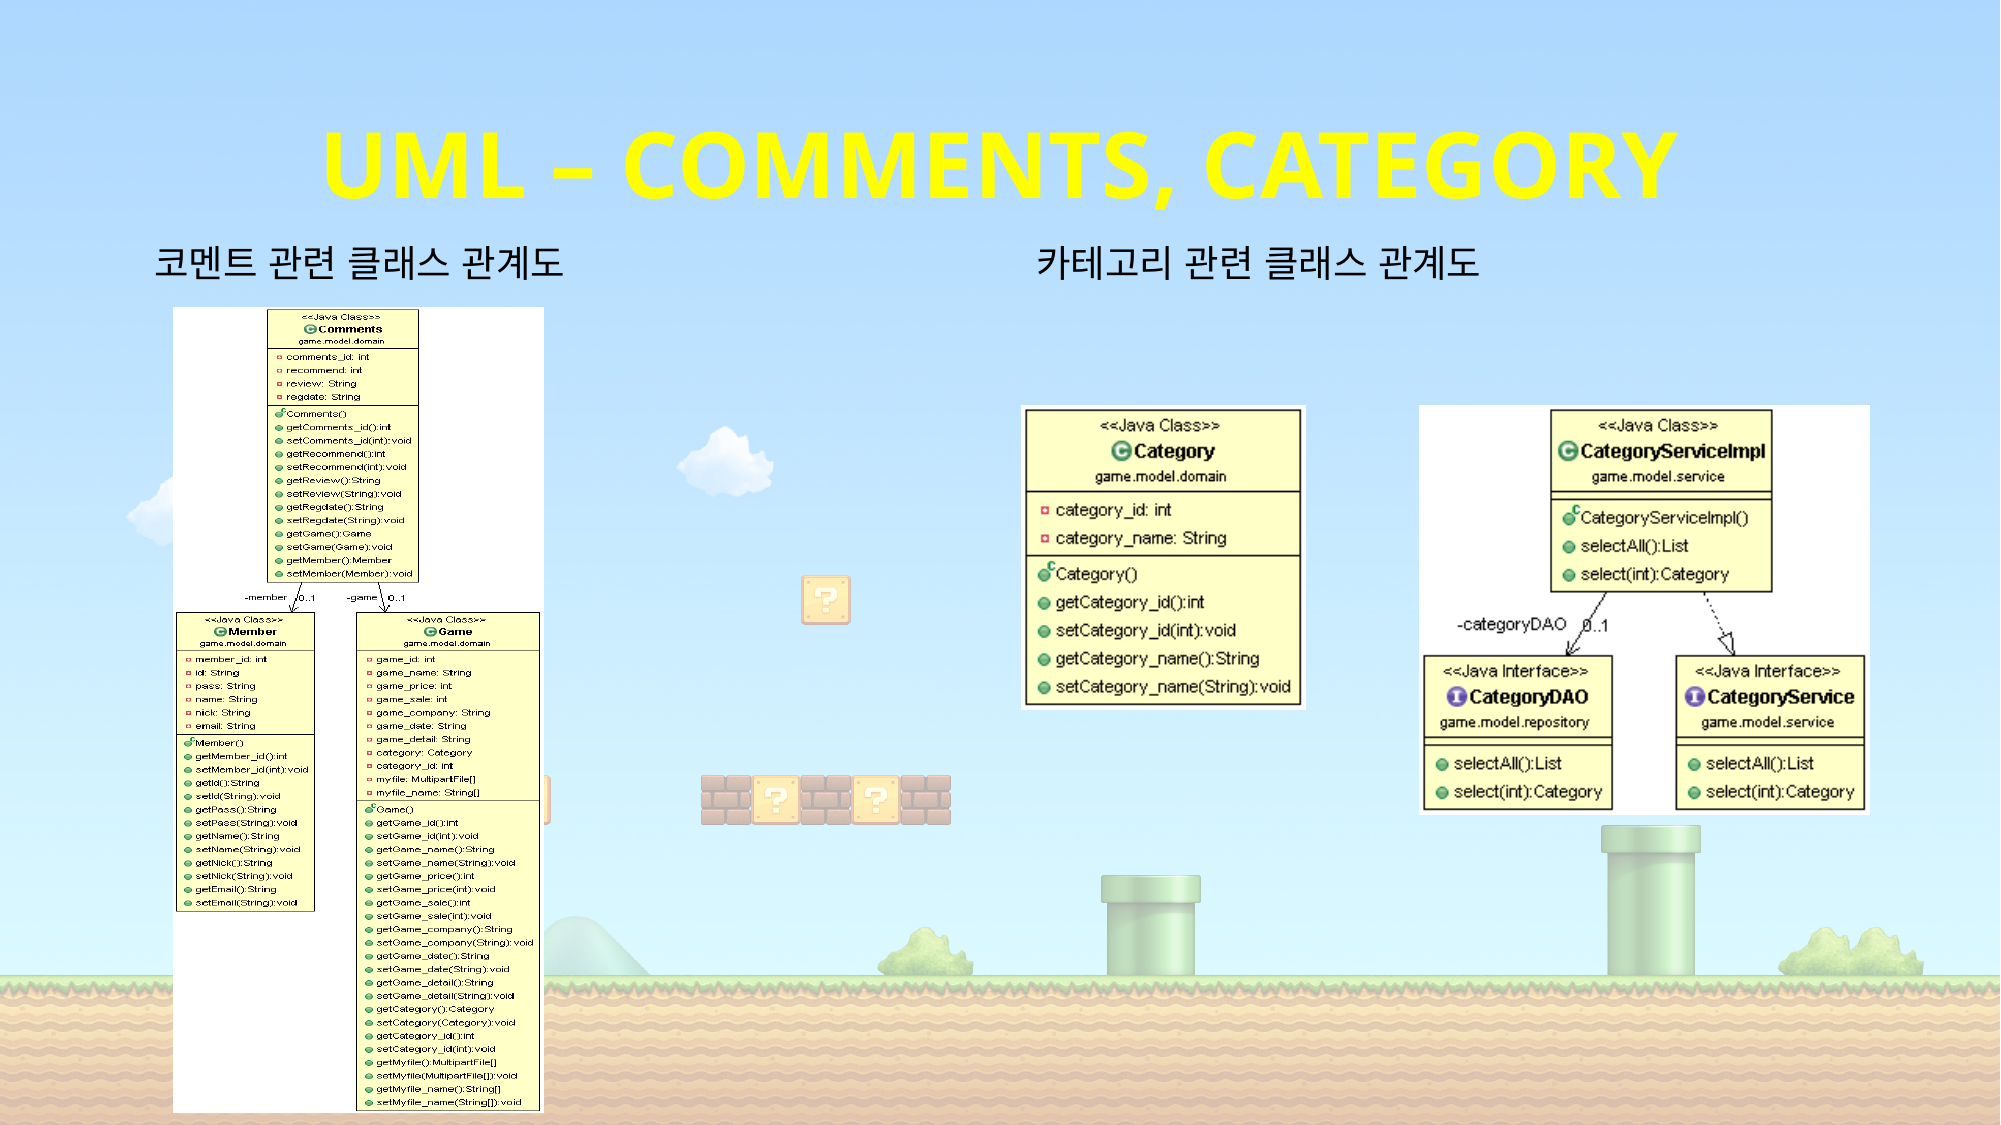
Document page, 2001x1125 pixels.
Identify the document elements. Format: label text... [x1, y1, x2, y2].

text_box 카테고리 관련 클래스 관계도 [1021, 233, 1746, 293]
picture [1021, 405, 1306, 710]
picture [173, 307, 544, 1113]
text_box 코멘트 관련 클래스 관계도 [139, 233, 905, 293]
picture [1419, 405, 1870, 815]
title UML – COMMENTS, CATEGORY [137, 59, 1863, 278]
